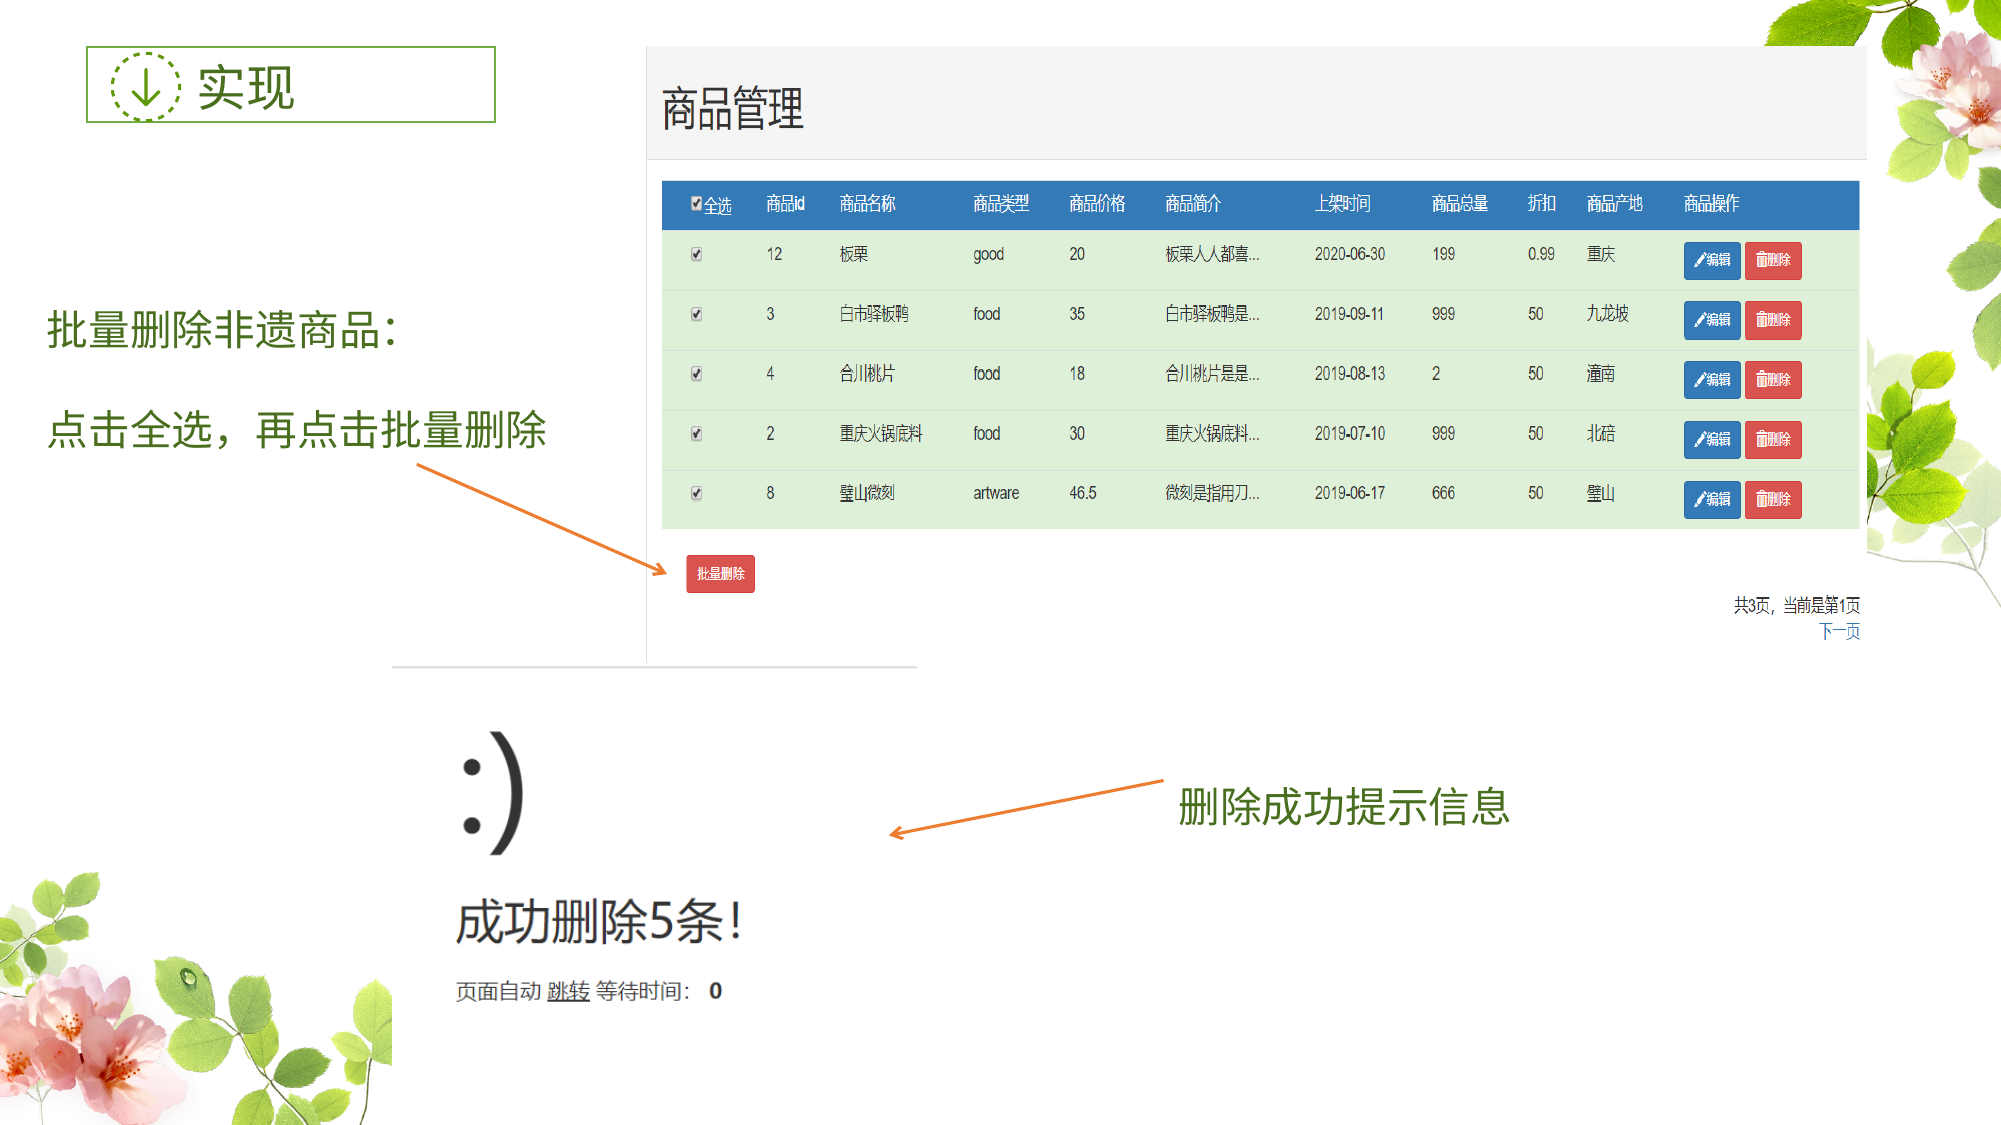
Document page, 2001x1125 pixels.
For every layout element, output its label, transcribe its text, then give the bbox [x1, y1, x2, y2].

text_box [174, 95, 180, 103]
text_box [122, 57, 129, 64]
text_box [174, 71, 180, 79]
text_box [157, 54, 165, 60]
text_box [86, 46, 496, 123]
text_box 删除成功提示信息 [1163, 723, 1605, 838]
text_box [145, 51, 153, 56]
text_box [416, 464, 668, 575]
text_box [133, 116, 141, 122]
text_box [133, 52, 140, 58]
text_box [110, 90, 116, 97]
text_box [167, 106, 175, 113]
text_box 批量删除非遗商品： 点击全选，再点击批量删除 [31, 246, 646, 462]
text_box 实现 [181, 49, 470, 124]
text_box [888, 781, 1164, 836]
text_box [114, 65, 121, 73]
text_box [122, 110, 130, 117]
text_box [114, 101, 121, 109]
text_box [157, 114, 165, 120]
text_box [167, 60, 175, 68]
text_box [131, 67, 161, 107]
picture [0, 0, 2001, 1125]
text_box [177, 83, 182, 91]
text_box [110, 77, 115, 85]
